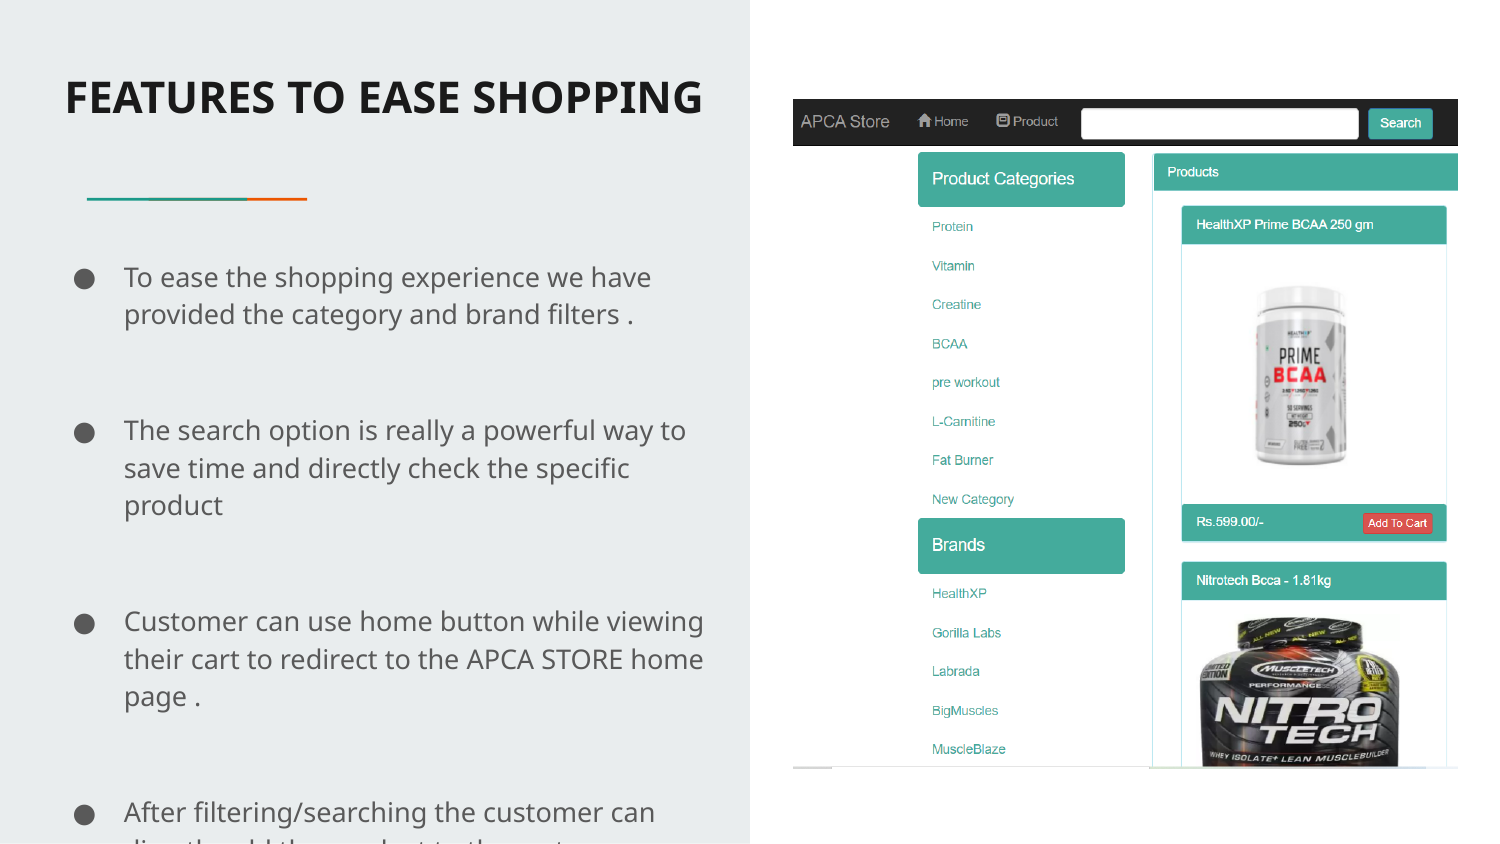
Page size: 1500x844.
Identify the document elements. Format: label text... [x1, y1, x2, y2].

picture [793, 99, 1458, 769]
subtitle To ease the shopping experience we have provided the category and brand filters . The search option is really a powerful way to save time and directly check the specific product Customer can use home button while viewing their cart to redirect to the APCA STORE home page . After filtering/searching the customer can directly add the product to the cart. [33, 240, 745, 365]
title FEATURES TO EASE SHOPPING [49, 55, 745, 240]
